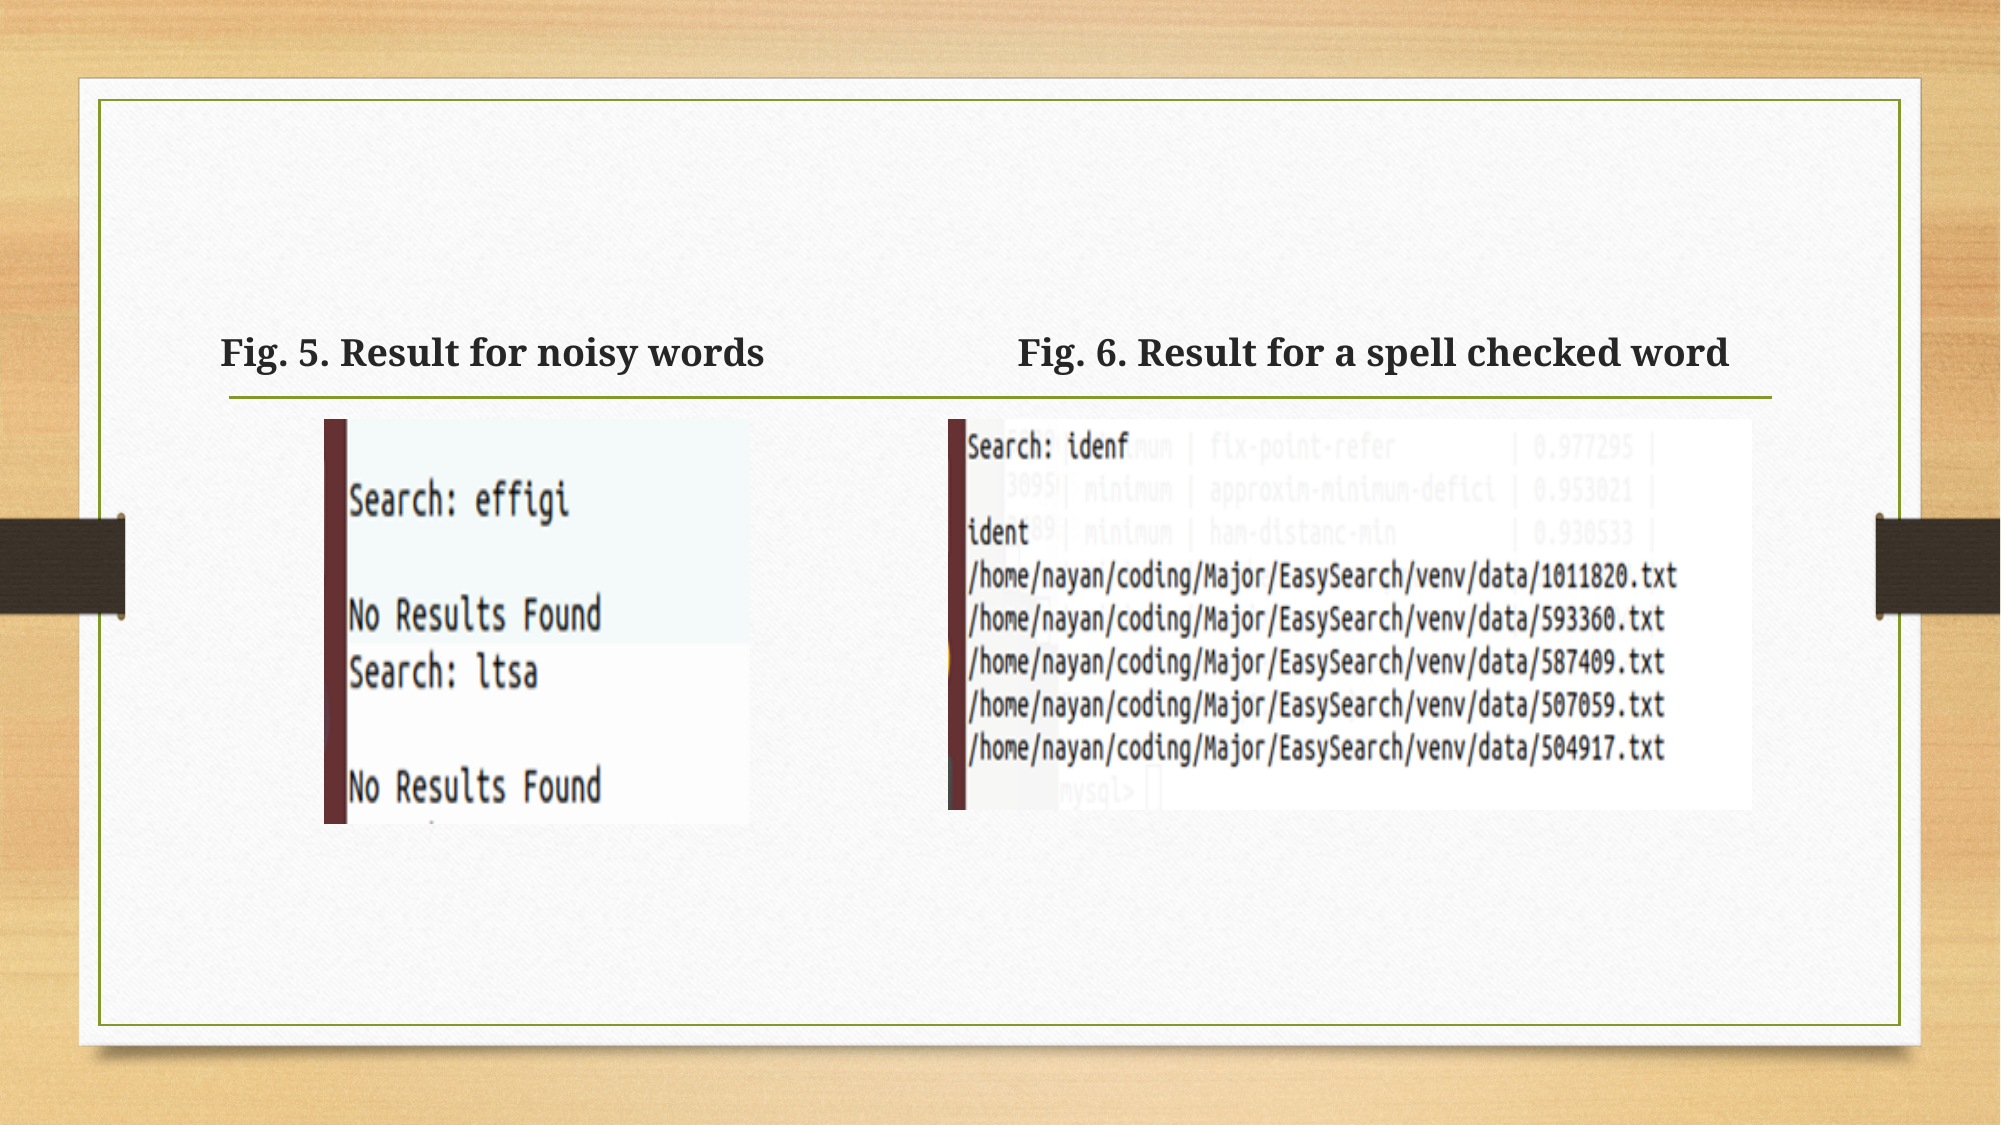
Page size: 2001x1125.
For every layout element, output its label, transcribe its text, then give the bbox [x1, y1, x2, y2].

title Fig. 5. Result for noisy words Fig. 6. Result for a spell checked word [188, 284, 1764, 420]
picture [0, 0, 2001, 1125]
